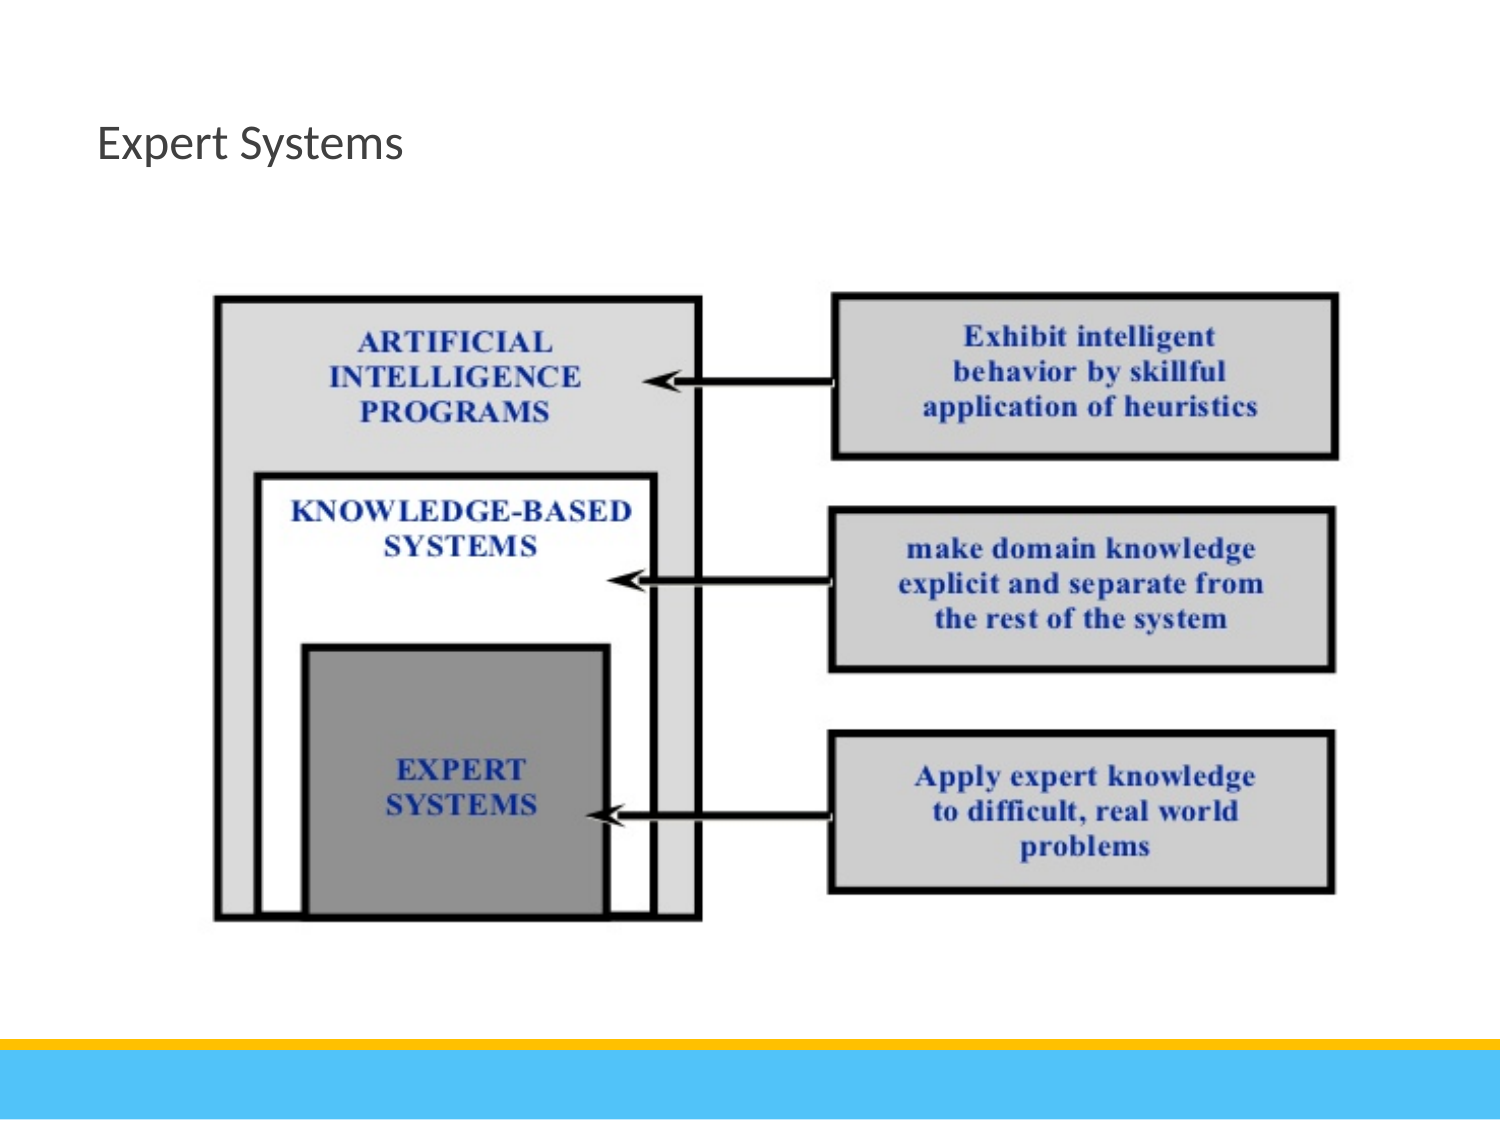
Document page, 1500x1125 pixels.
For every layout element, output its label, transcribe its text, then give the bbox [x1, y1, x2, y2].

picture [19, 225, 1500, 961]
list Expert Systems [96, 108, 1335, 222]
